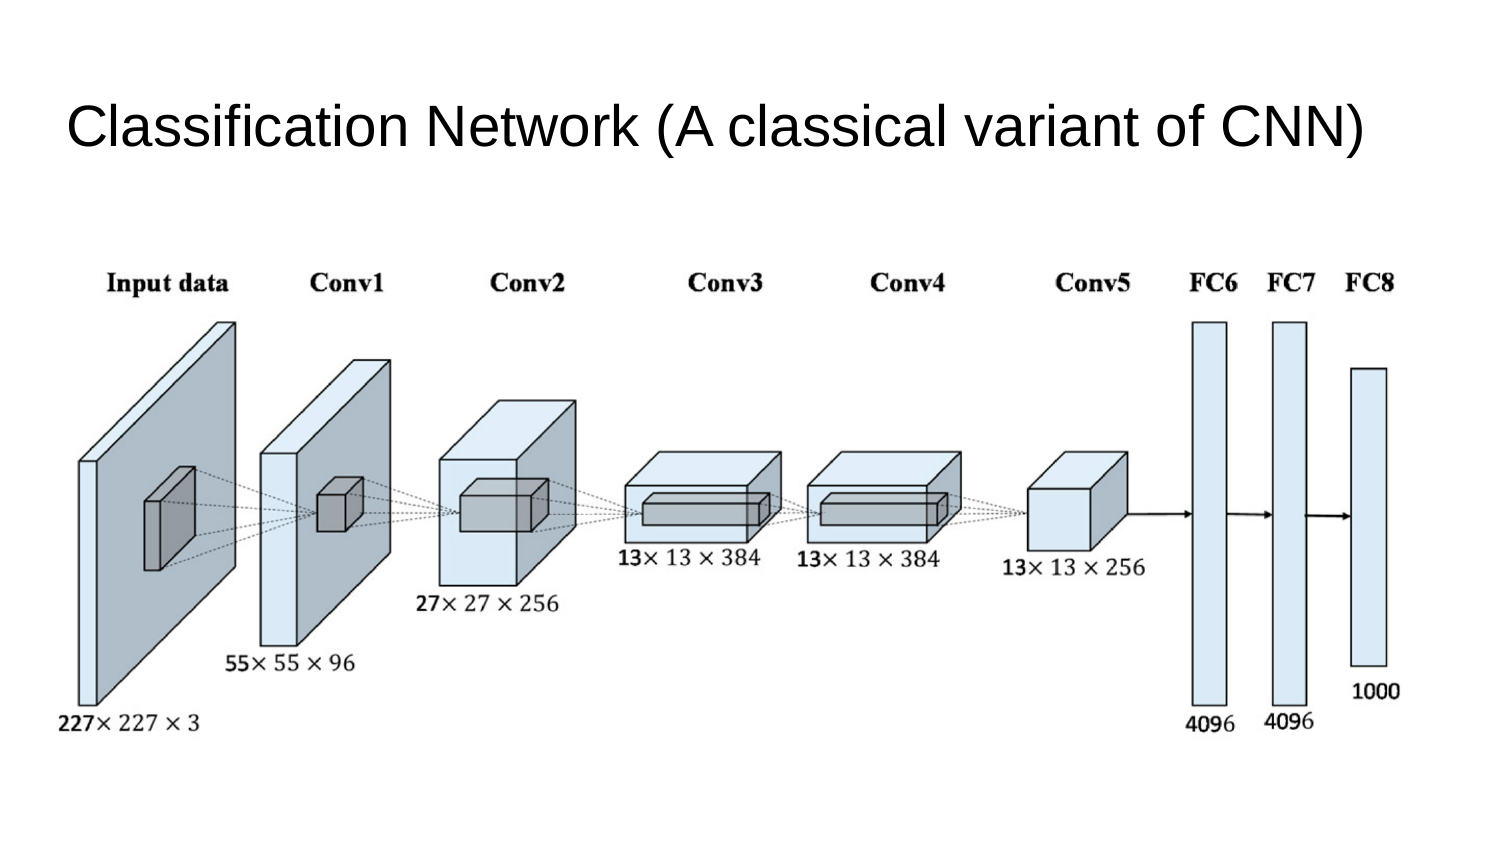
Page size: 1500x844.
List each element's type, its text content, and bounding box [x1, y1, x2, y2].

picture [50, 264, 1404, 740]
title Classification Network (A classical variant of CNN) [51, 72, 1449, 167]
